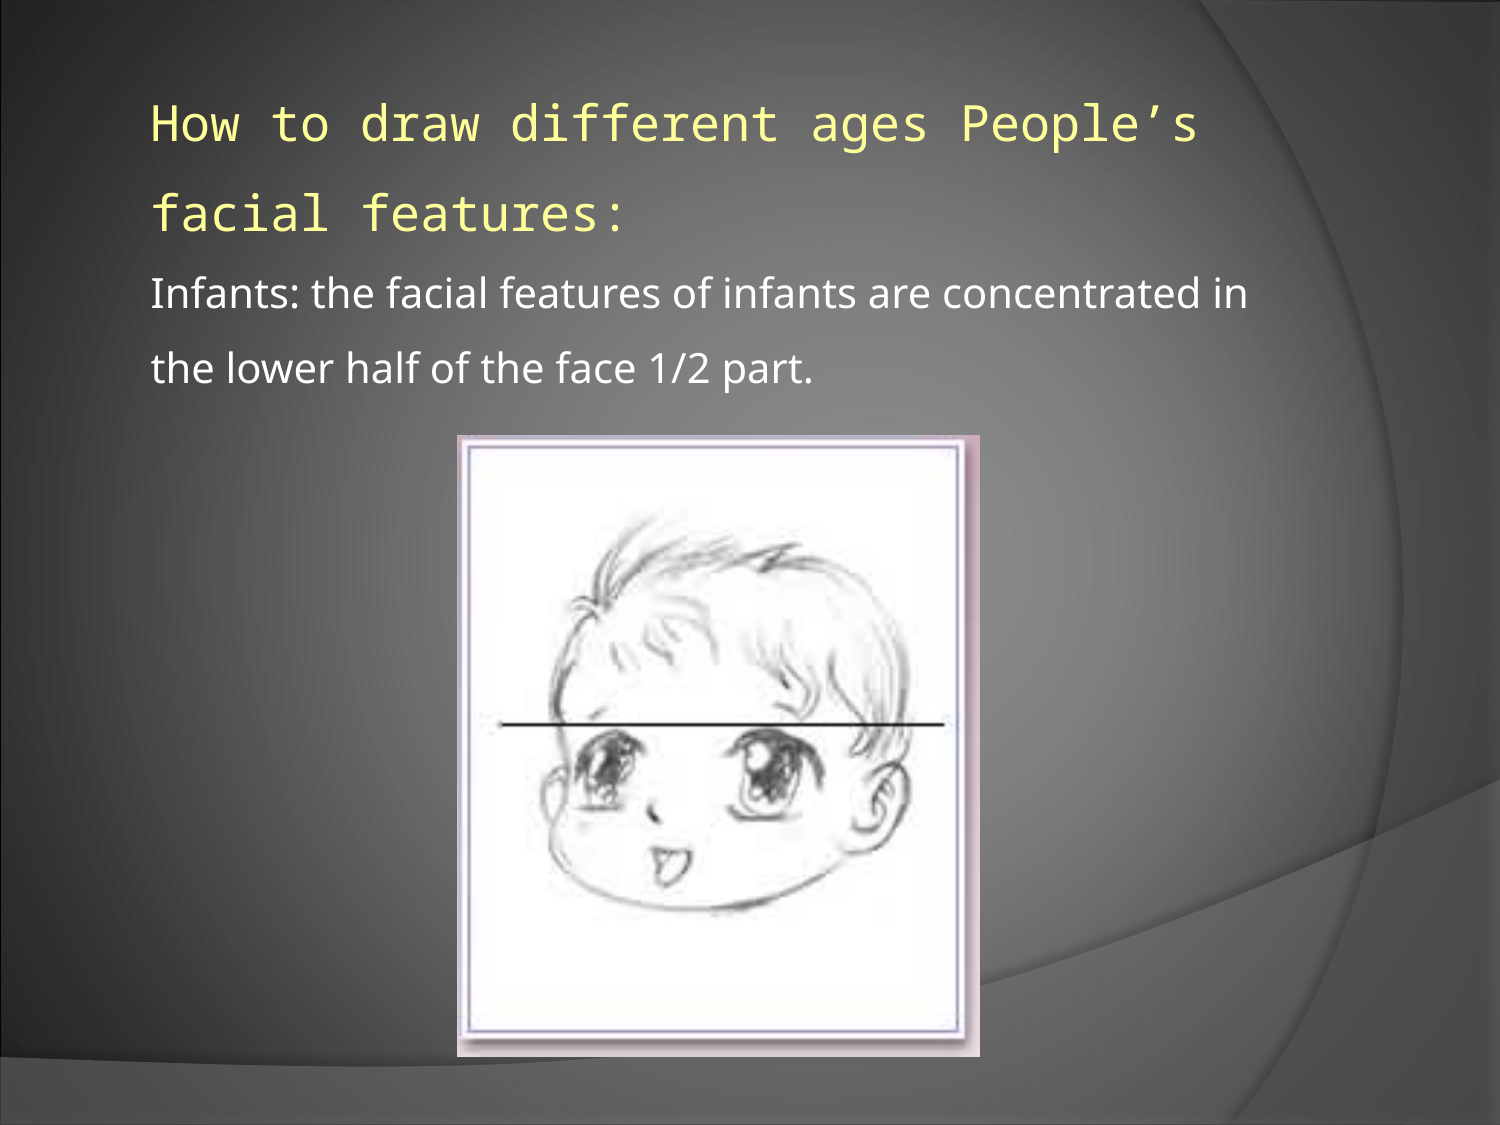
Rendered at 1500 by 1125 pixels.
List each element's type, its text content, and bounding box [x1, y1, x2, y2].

text_box How to draw different ages People’s facial features: Infants: the facial features of infants are concentrated in the lower half of the face 1/2 part. [135, 54, 1332, 550]
picture [989, 240, 1403, 983]
picture [0, 0, 1236, 1066]
picture [456, 434, 981, 1057]
